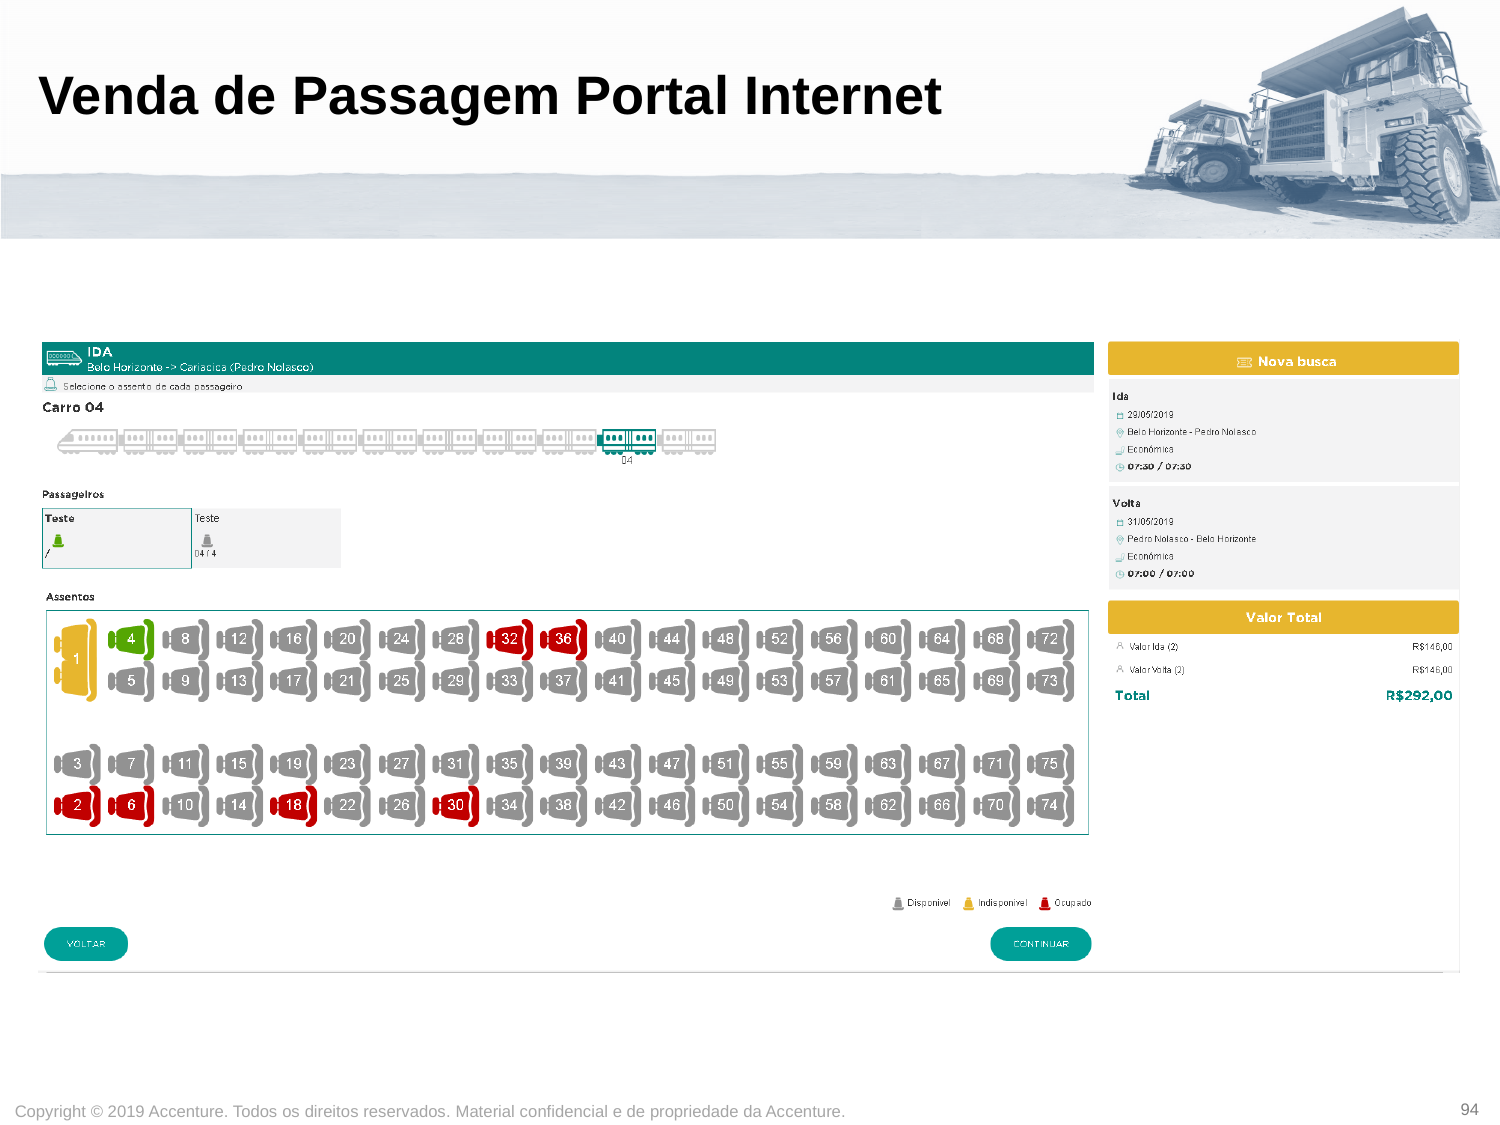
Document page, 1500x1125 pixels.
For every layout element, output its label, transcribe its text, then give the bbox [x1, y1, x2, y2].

picture [0, 0, 1500, 239]
text_box Venda de Passagem Portal Internet [38, 30, 1462, 126]
picture [38, 339, 1460, 973]
